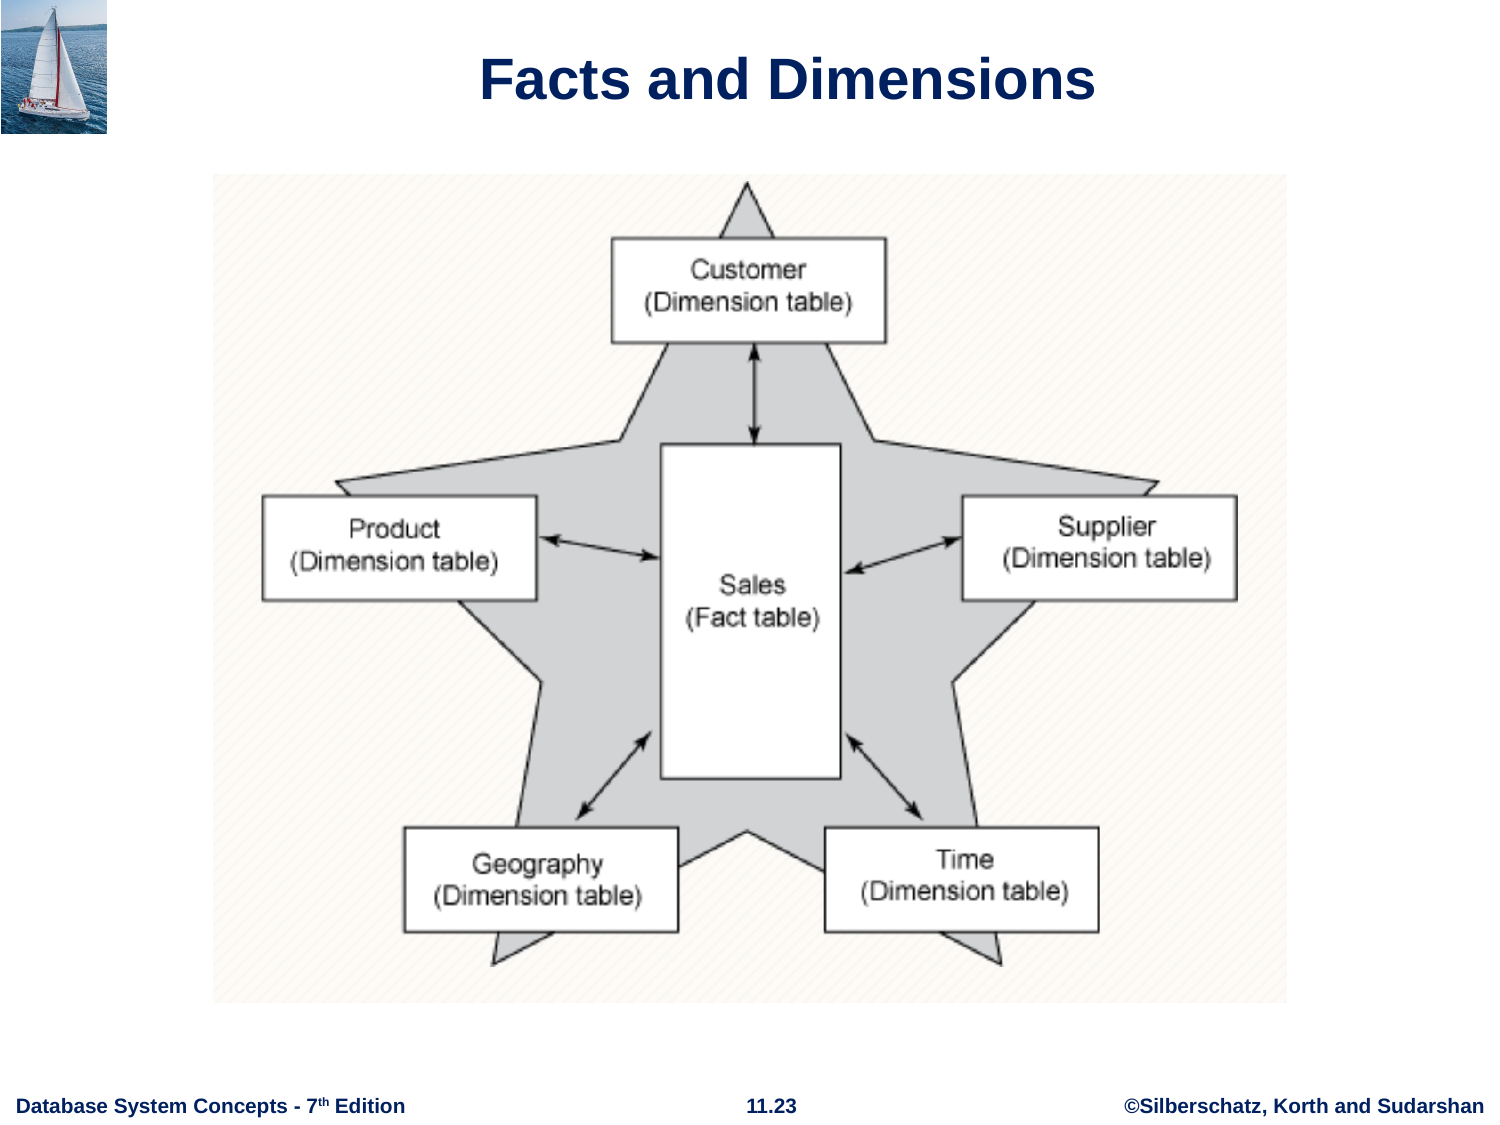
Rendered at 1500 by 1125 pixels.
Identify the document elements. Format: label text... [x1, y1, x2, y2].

title Facts and Dimensions [125, 18, 1452, 120]
picture [213, 173, 1287, 1004]
picture [1, 0, 107, 134]
